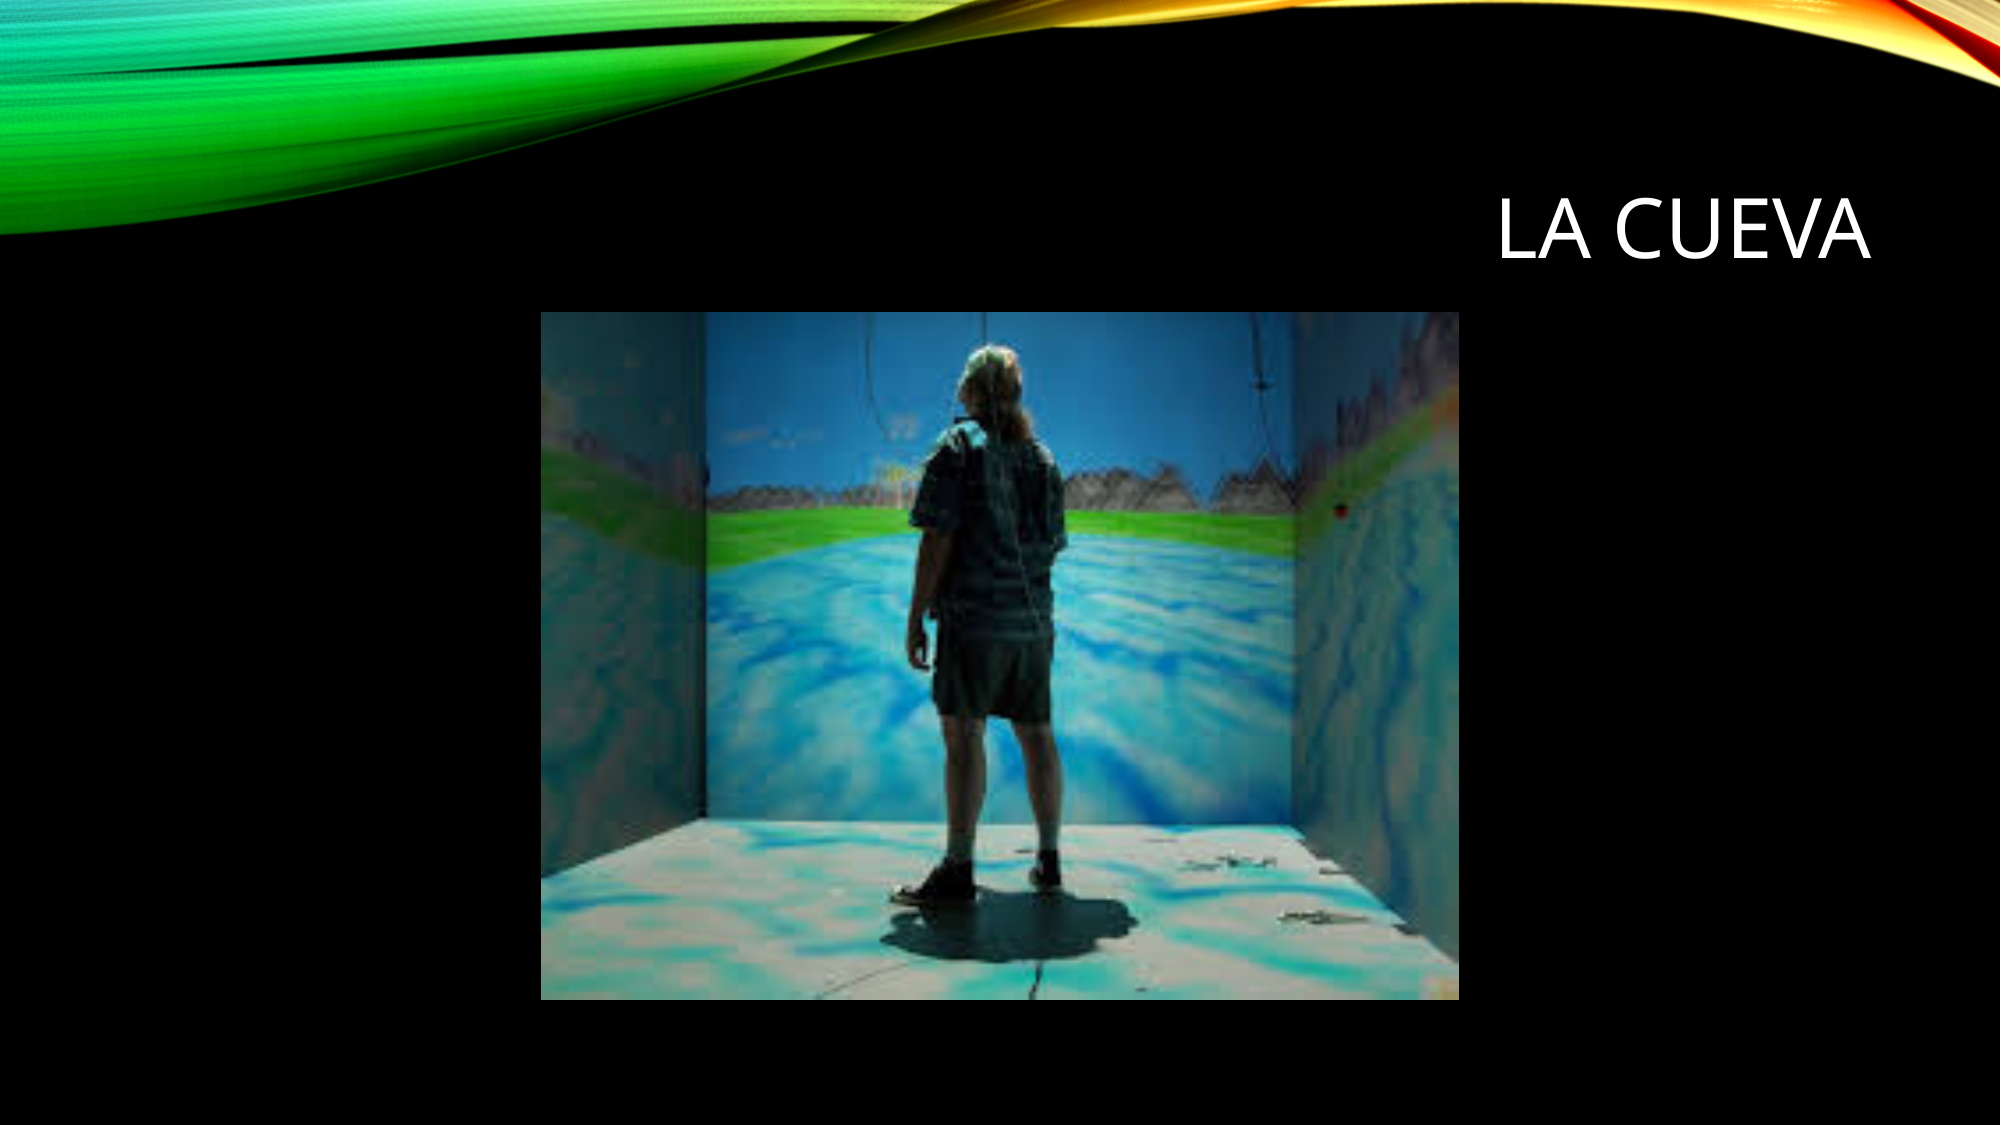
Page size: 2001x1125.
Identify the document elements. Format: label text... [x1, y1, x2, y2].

picture [541, 312, 1459, 1000]
title La cueva [474, 125, 1888, 338]
picture [0, 0, 2000, 237]
